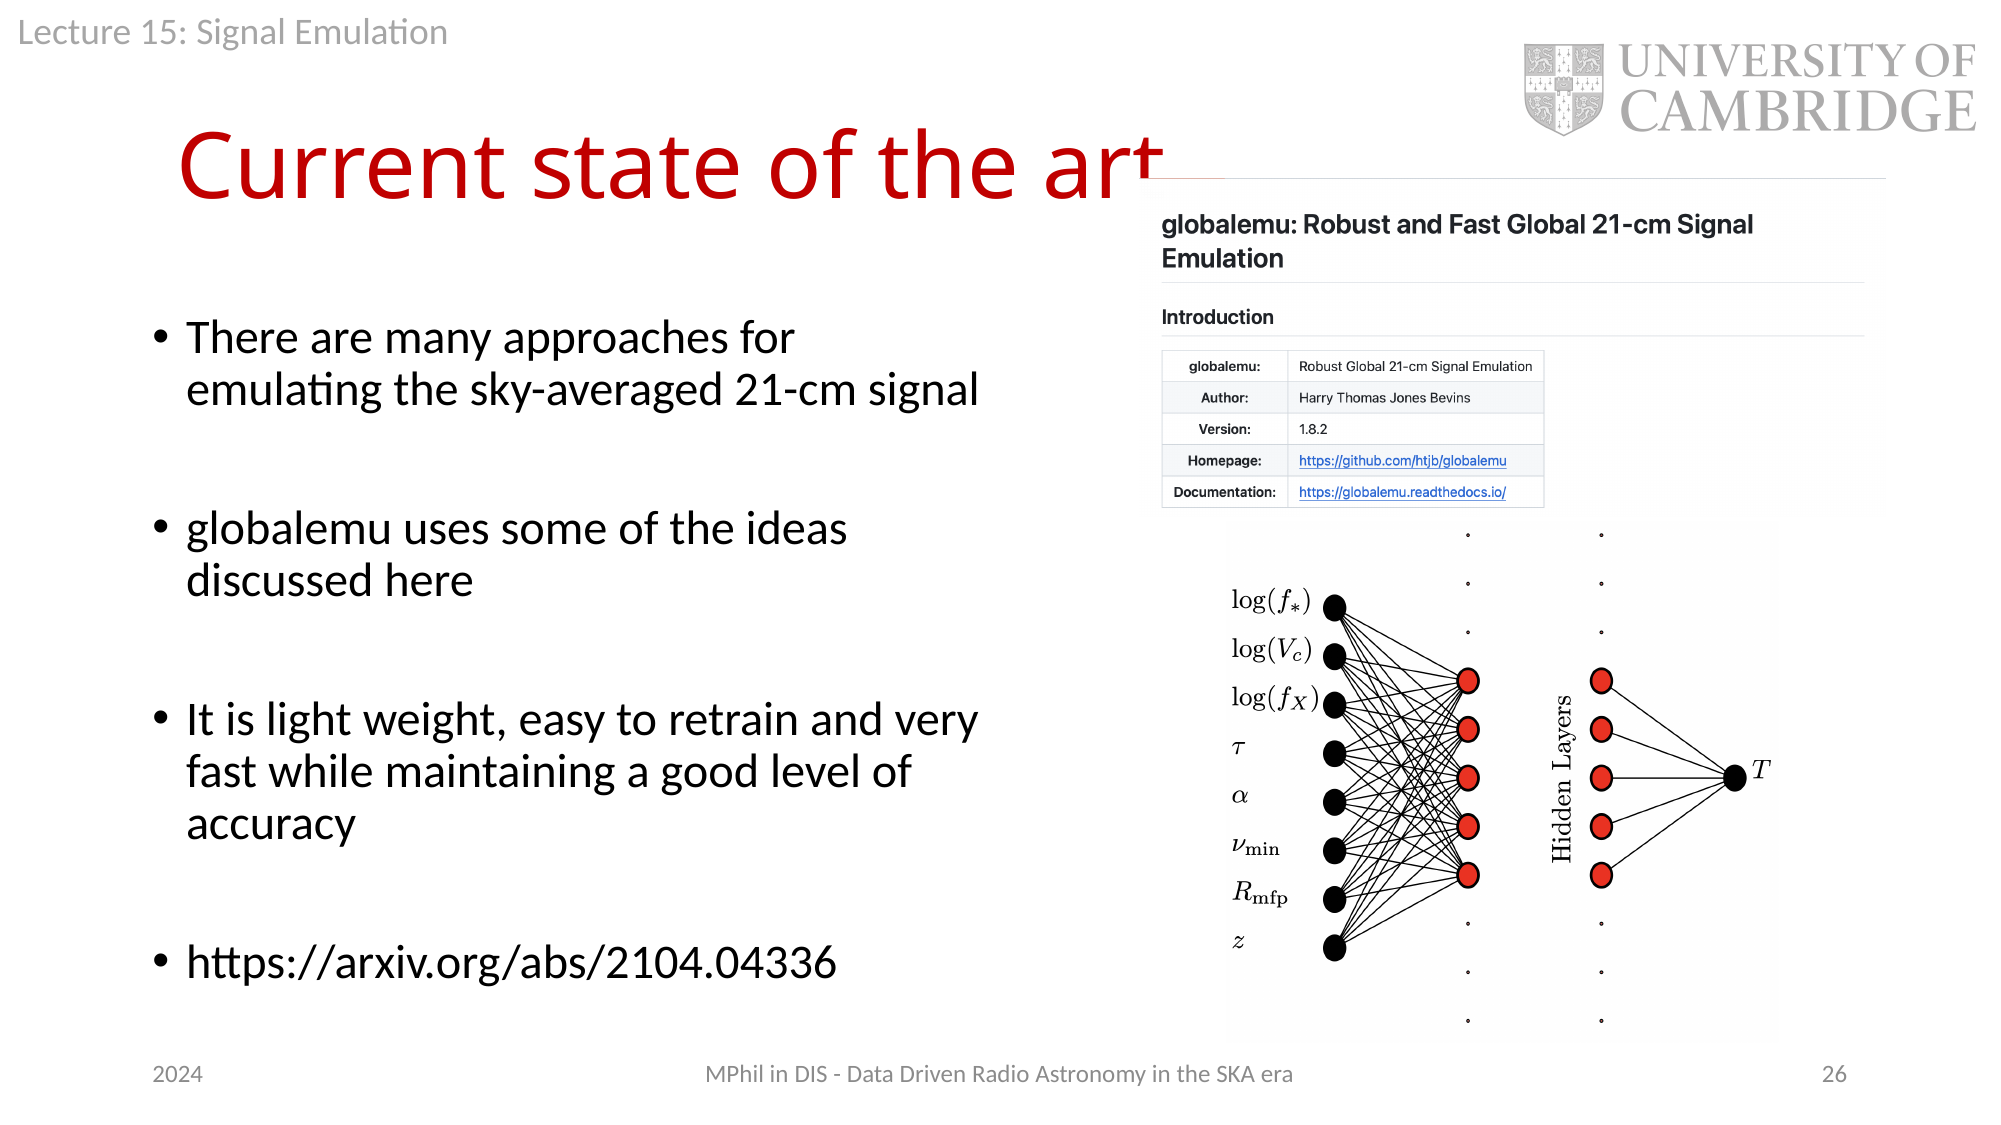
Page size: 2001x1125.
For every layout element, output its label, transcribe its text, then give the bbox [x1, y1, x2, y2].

title Current state of the art [137, 59, 1863, 278]
footer MPhil in DIS - Data Driven Radio Astronomy in the SKA era [662, 1042, 1338, 1103]
list There are many approaches for emulating the sky-averaged 21-cm signal globalemu uses some of the ideas discussed here It is light weight, easy to retrain and very fast while maintaining a good level of accuracy https://arxiv.org/abs/2104.04336 [137, 304, 1000, 1008]
picture [1225, 521, 1779, 1043]
picture [1139, 178, 1886, 517]
slide_number 2024 [137, 1042, 588, 1103]
slide_number 26 [1412, 1042, 1863, 1103]
